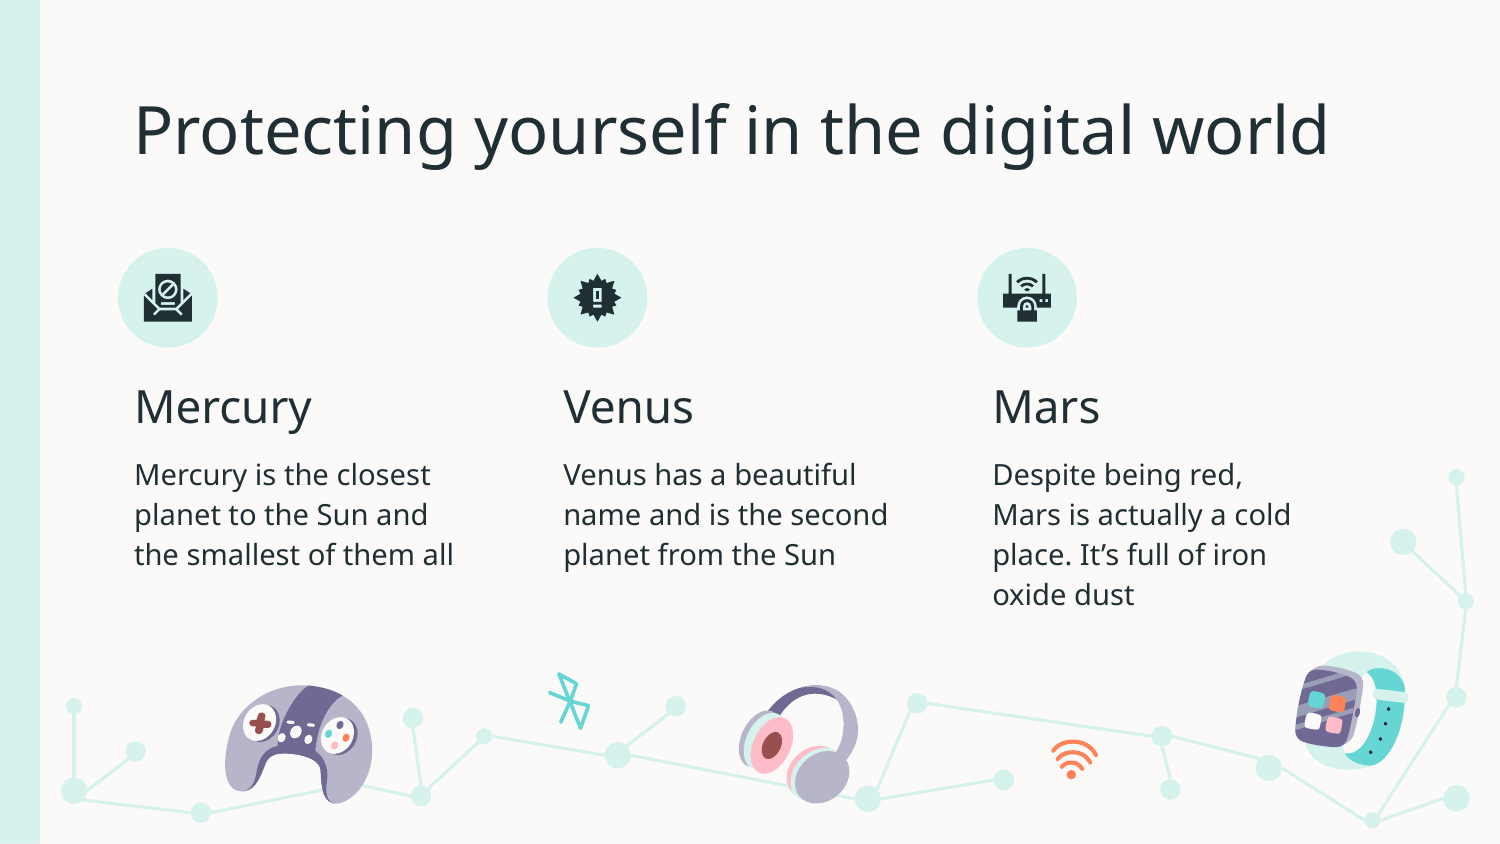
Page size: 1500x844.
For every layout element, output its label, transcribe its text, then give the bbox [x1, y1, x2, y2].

subtitle Mercury [119, 372, 477, 449]
title Protecting yourself in the digital world [118, 72, 1382, 167]
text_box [1002, 273, 1052, 322]
text_box [547, 247, 648, 348]
subtitle Mercury is the closest planet to the Sun and the smallest of them all [119, 449, 477, 585]
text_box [143, 273, 193, 322]
subtitle Mars [977, 372, 1335, 449]
subtitle Venus has a beautiful name and is the second planet from the Sun [548, 449, 906, 585]
subtitle Despite being red, Mars is actually a cold place. It’s full of iron oxide dust [977, 449, 1335, 585]
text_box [573, 273, 622, 322]
text_box [977, 247, 1077, 348]
subtitle Venus [548, 372, 906, 449]
text_box [118, 247, 218, 348]
